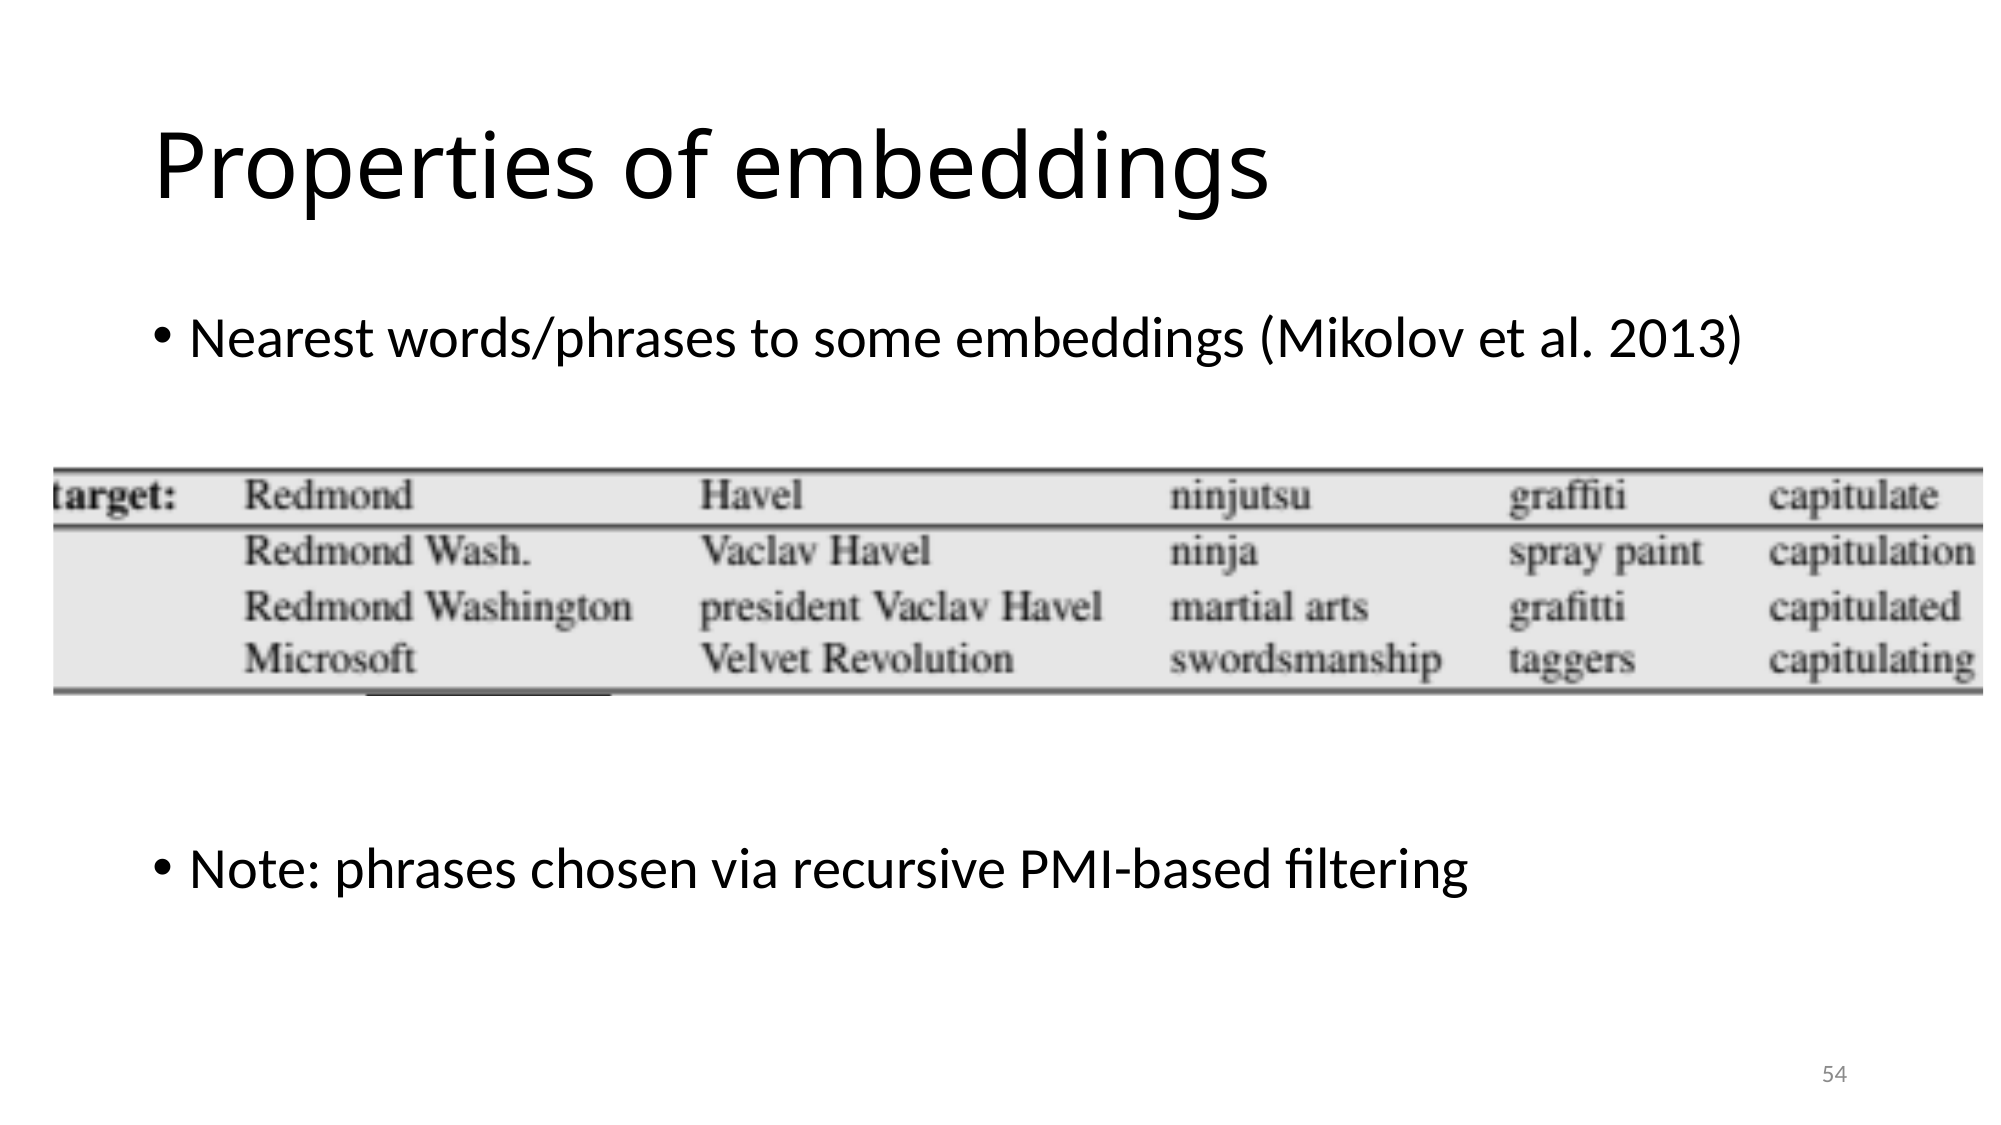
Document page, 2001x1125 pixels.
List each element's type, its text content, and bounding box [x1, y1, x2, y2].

list Nearest words/phrases to some embeddings (Mikolov et al. 2013) Note: phrases chosen via recursive PMI-based filtering [137, 696, 1863, 1014]
title Properties of embeddings [137, 59, 1863, 278]
list Nearest words/phrases to some embeddings (Mikolov et al. 2013) Note: phrases chosen via recursive PMI-based filtering [137, 299, 1863, 462]
picture [53, 462, 1984, 696]
slide_number 54 [1412, 1042, 1863, 1103]
